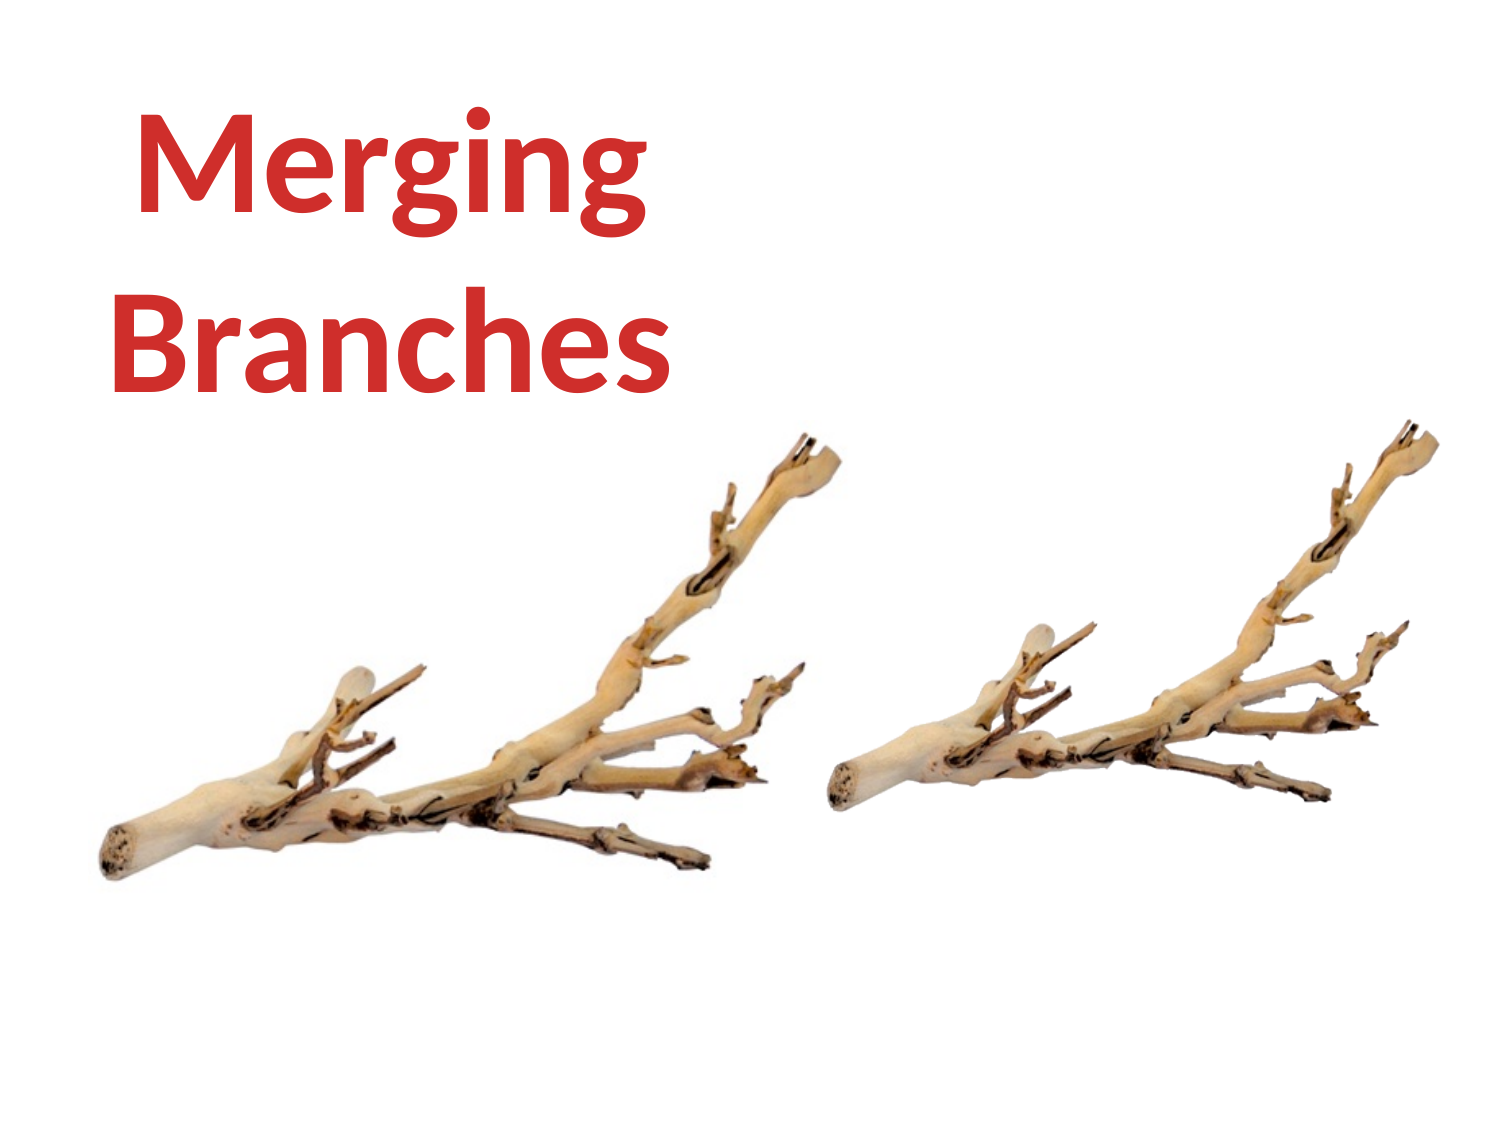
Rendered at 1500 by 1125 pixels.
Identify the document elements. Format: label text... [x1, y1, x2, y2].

picture [88, 408, 1448, 894]
text_box Merging Branches [29, 54, 750, 430]
